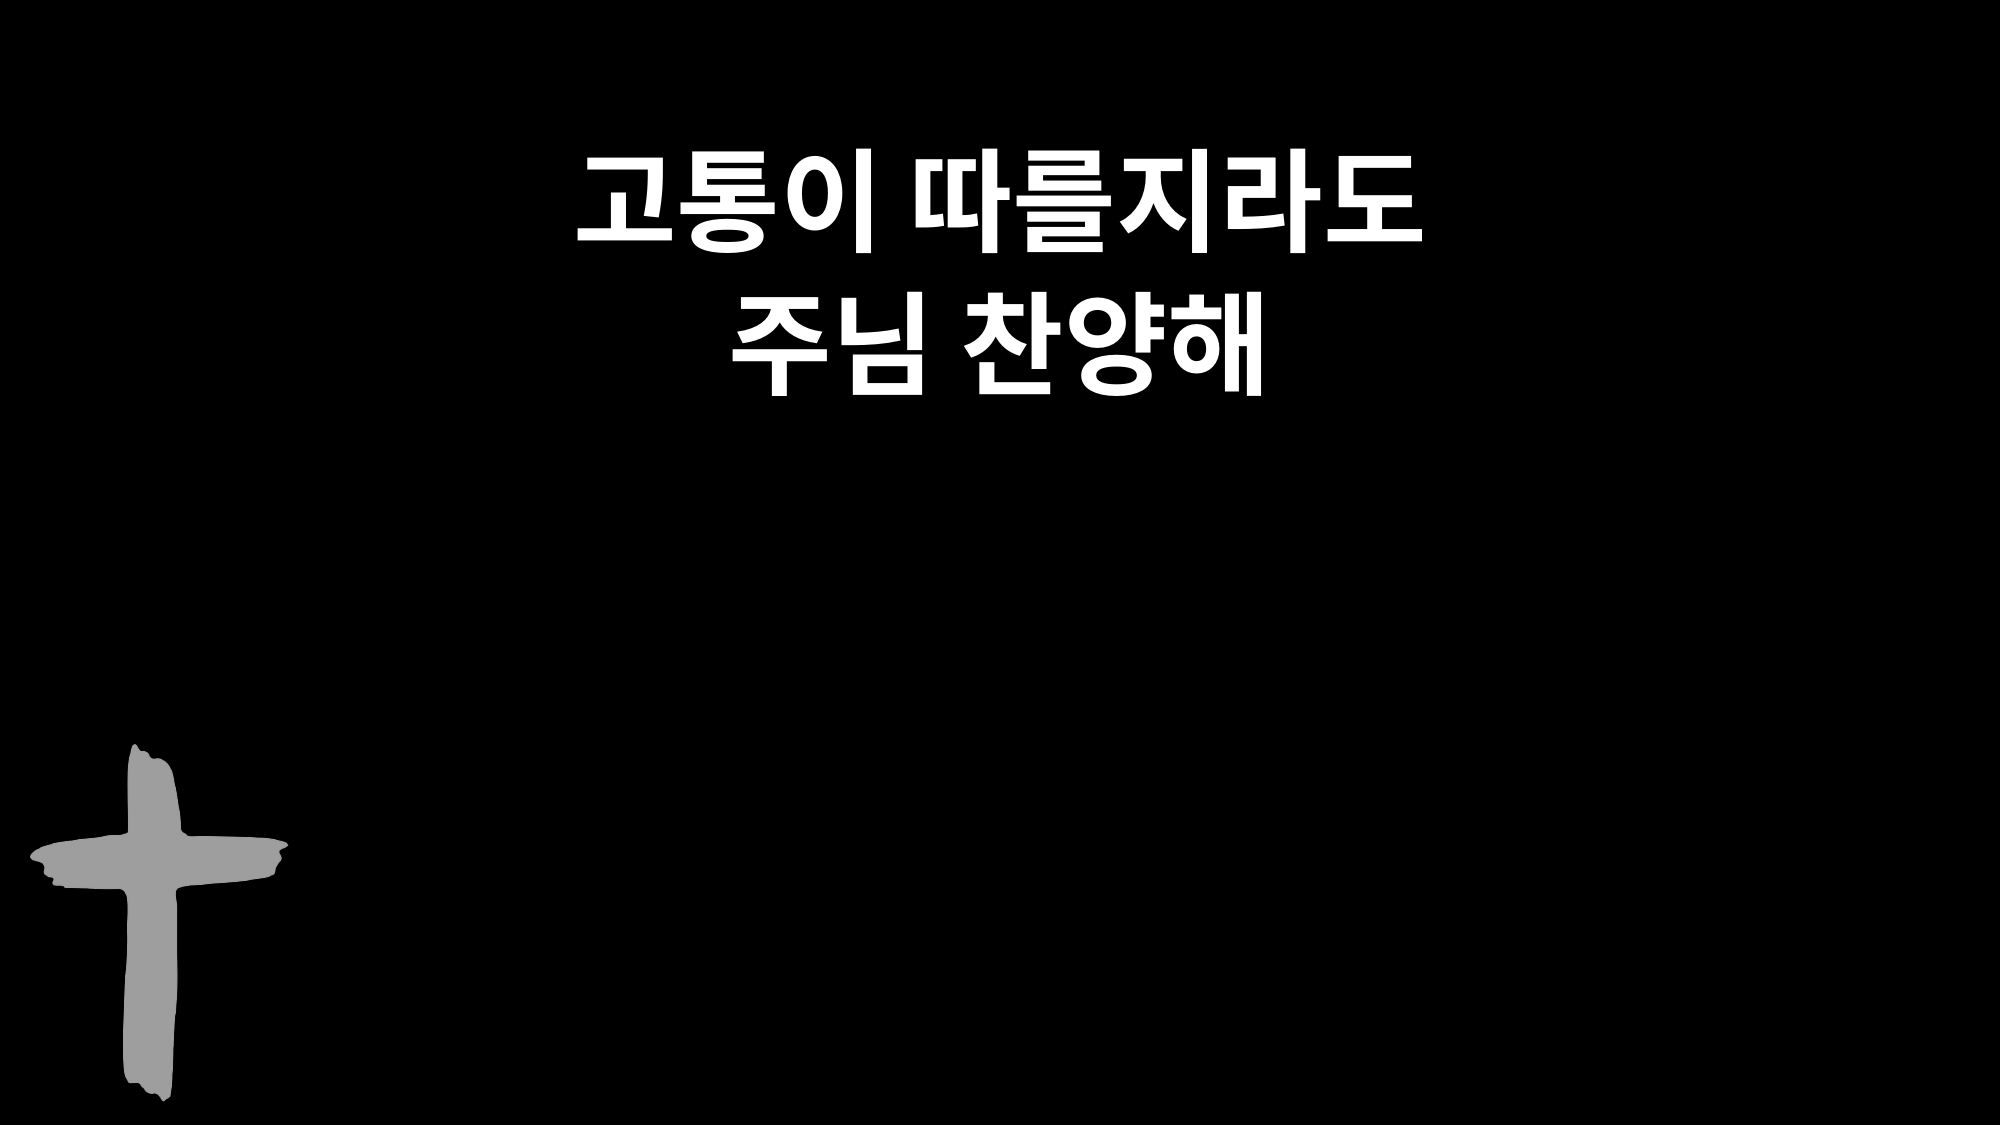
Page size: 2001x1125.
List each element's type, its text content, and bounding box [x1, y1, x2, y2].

list 고통이 따를지라도 주님 찬양해 [0, 139, 2000, 456]
picture [29, 743, 289, 1102]
